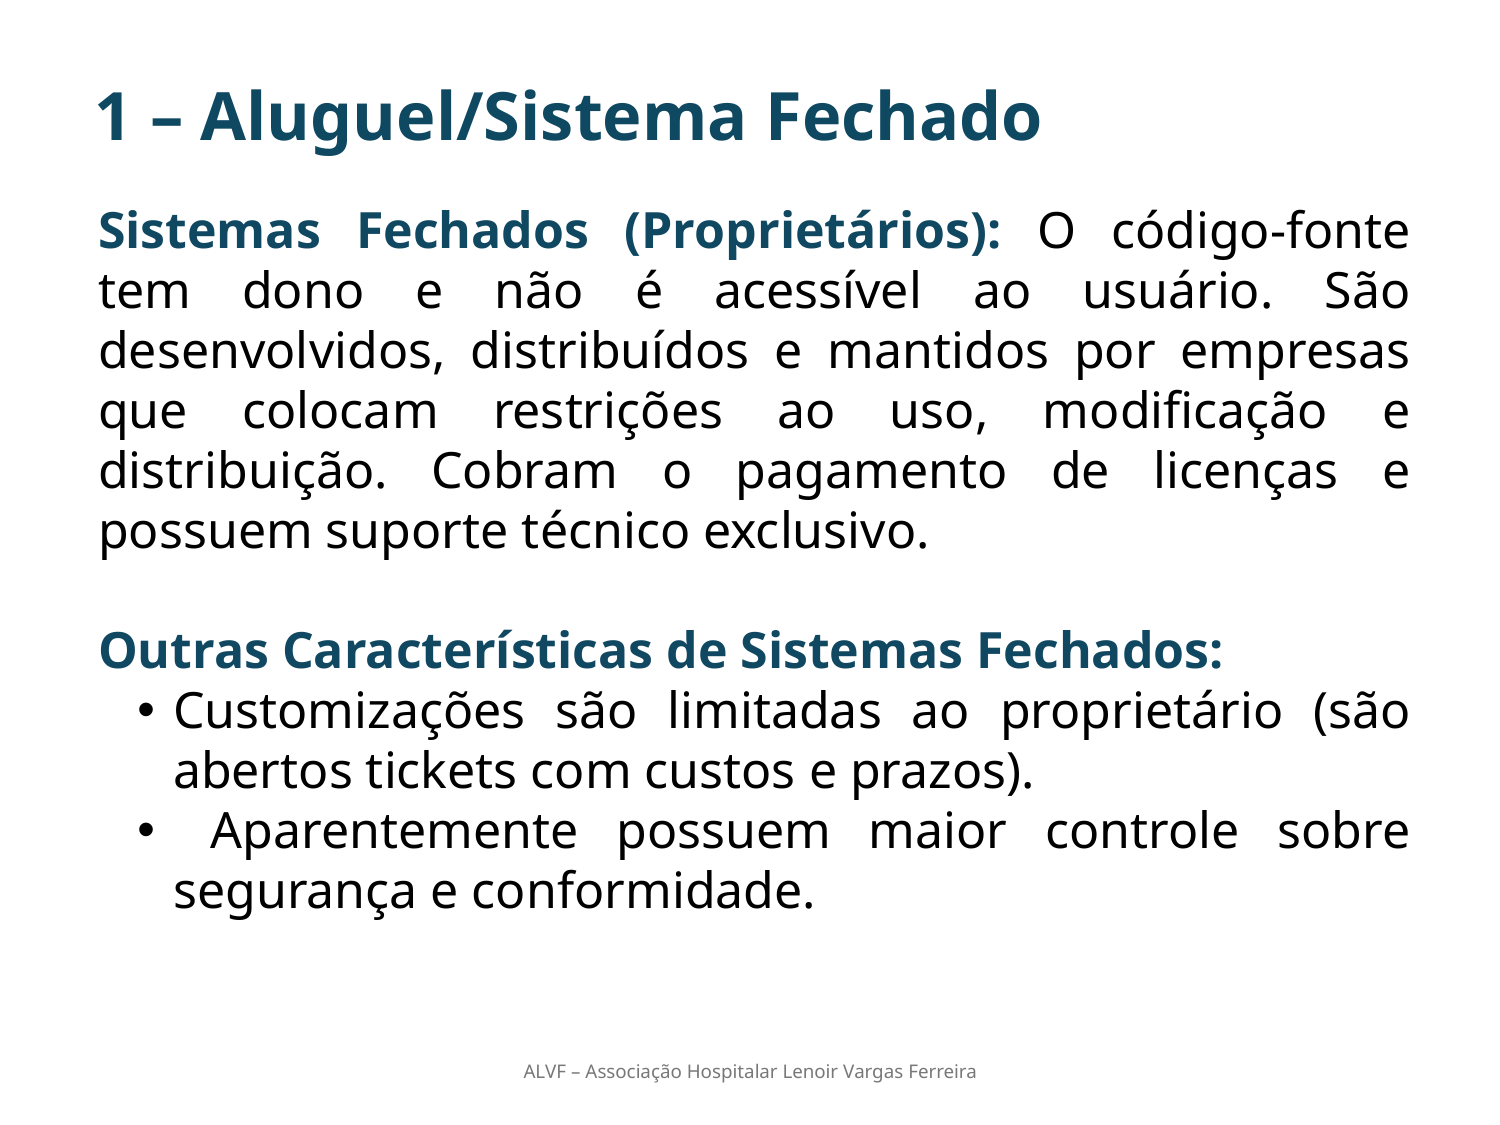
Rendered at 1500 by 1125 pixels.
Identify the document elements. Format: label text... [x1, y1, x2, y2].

footer ALVF – Associação Hospitalar Lenoir Vargas Ferreira [496, 1042, 1004, 1103]
text_box Sistemas Fechados (Proprietários): O código-fonte tem dono e não é acessível ao usuário. São desenvolvidos, distribuídos e mantidos por empresas que colocam restrições ao uso, modificação e distribuição. Cobram o pagamento de licenças e possuem suporte técnico exclusivo. Outras Características de Sistemas Fechados: Customizações são limitadas ao proprietário (são abertos tickets com custos e prazos). Aparentemente possuem maior controle sobre segurança e conformidade. [83, 191, 1426, 927]
text_box 1 – Aluguel/Sistema Fechado [83, 68, 1491, 160]
